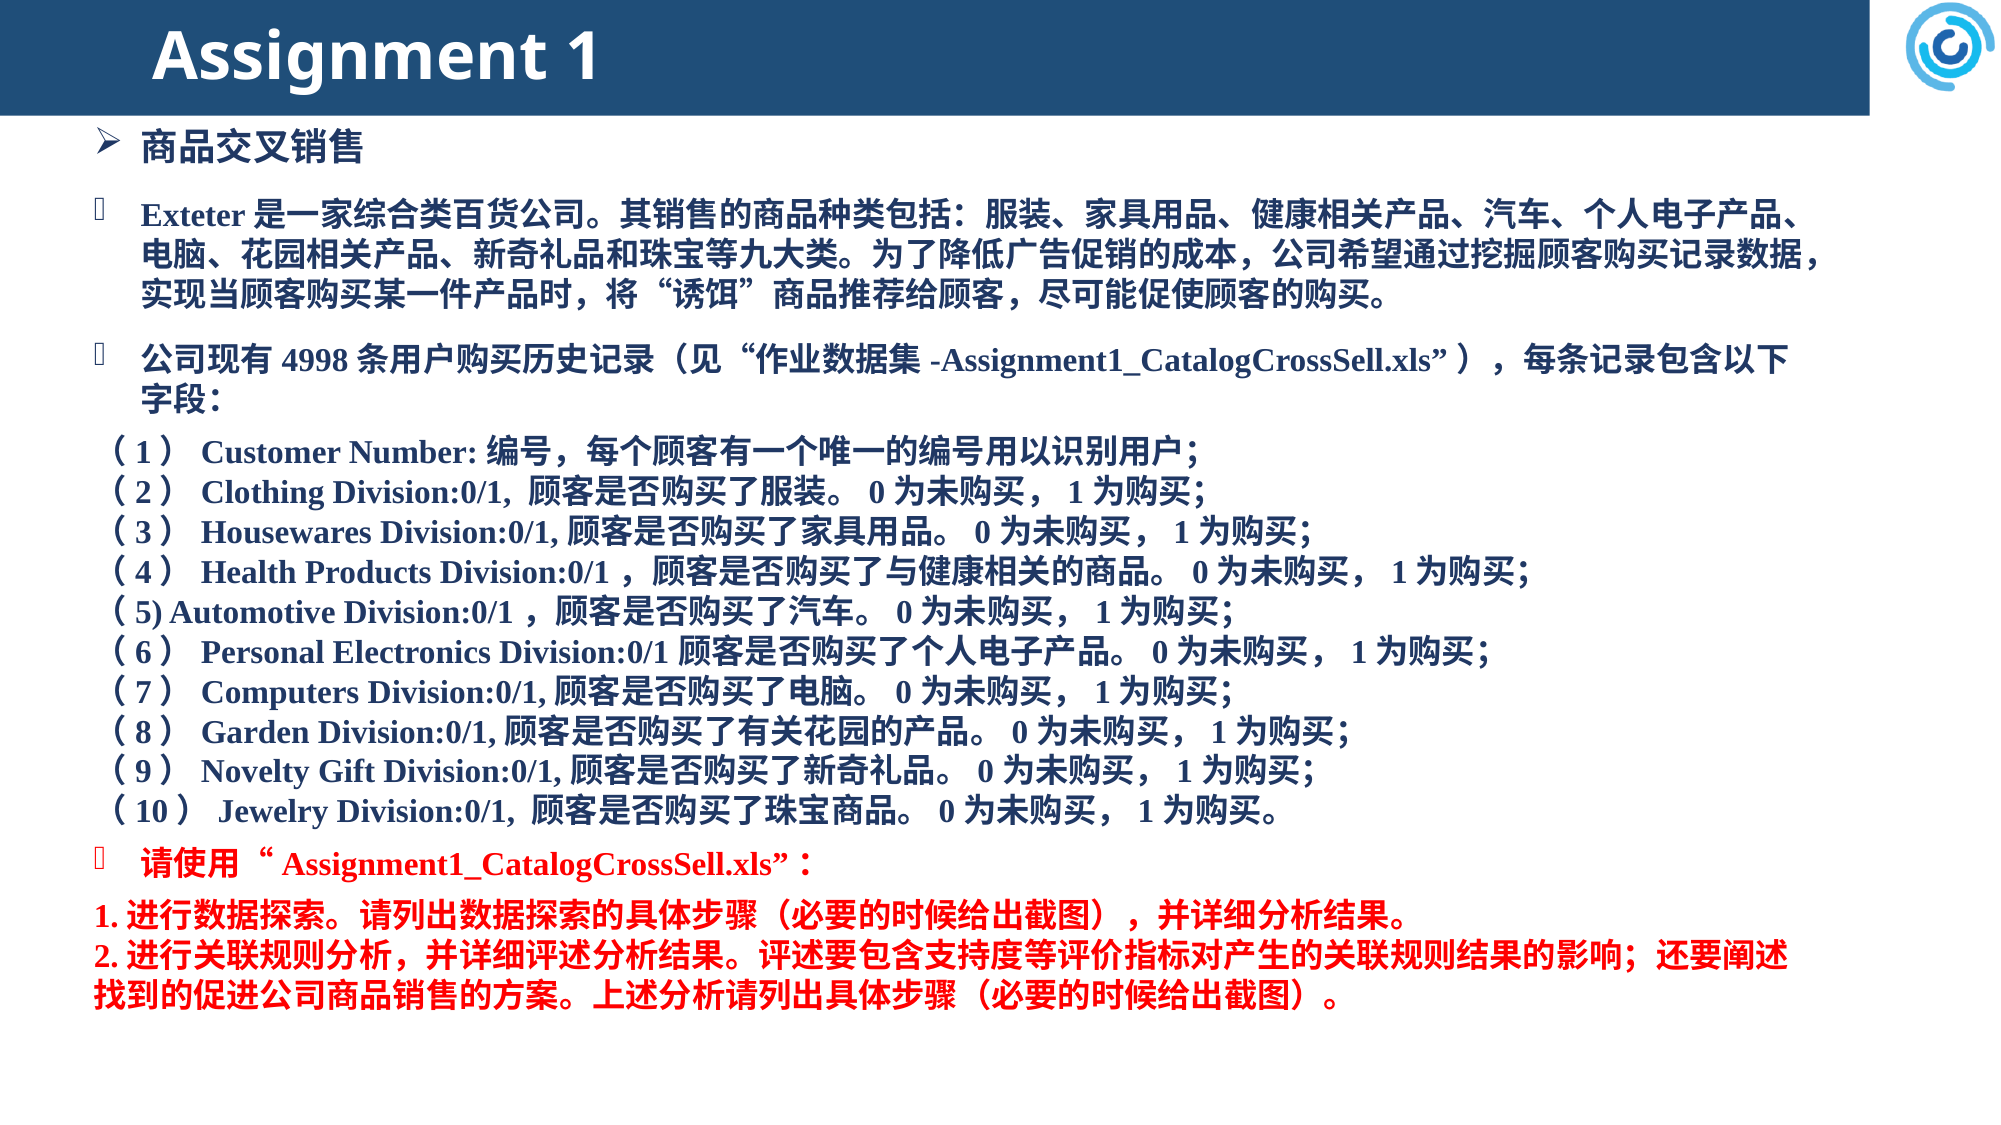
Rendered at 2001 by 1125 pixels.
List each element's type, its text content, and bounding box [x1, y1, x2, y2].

text_box 商品交叉销售 Exteter是一家综合类百货公司。其销售的商品种类包括：服装、家具用品、健康相关产品、汽车、个人电子产品、电脑、花园相关产品、新奇礼品和珠宝等九大类。为了降低广告促销的成本，公司希望通过挖掘顾客购买记录数据，实现当顾客购买某一件产品时，将“诱饵”商品推荐给顾客，尽可能促使顾客的购买。 公司现有4998条用户购买历史记录（见“作业数据集-Assignment1_CatalogCrossSell.xls”），每条记录包含以下字段： （1）Customer Number:编号，每个顾客有一个唯一的编号用以识别用户； （2）Clothing Division:0/1, 顾客是否购买了服装。0为未购买，1为购买； （3）Housewares Division:0/1,顾客是否购买了家具用品。0为未购买，1为购买； （4）Health Products Division:0/1，顾客是否购买了与健康相关的商品。0为未购买，1为购买； （5) Automotive Division:0/1，顾客是否购买了汽车。0为未购买，1为购买； （6）Personal Electronics Division:0/1顾客是否购买了个人电子产品。0为未购买，1为购买； （7）Computers Division:0/1,顾客是否购买了电脑。0为未购买，1为购买； （8）Garden Division:0/1,顾客是否购买了有关花园的产品。0为未购买，1为购买； （9）Novelty Gift Division:0/1,顾客是否购买了新奇礼品。0为未购买，1为购买； （10）Jewelry Division:0/1, 顾客是否购买了珠宝商品。0为未购买，1为购买。 请使用“Assignment1_CatalogCrossSell.xls”： 1.进行数据探索。请列出数据探索的具体步骤（必要的时候给出截图），并详细分析结果。 2.进行关联规则分析，并详细评述分析结果。评述要包含支持度等评价指标对产生的关联规则结果的影响；还要阐述找到的促进公司商品销售的方案。上述分析请列出具体步骤（必要的时候给出截图）。 [78, 115, 1834, 1022]
picture [1903, 0, 1998, 94]
title Assignment 1 [137, 0, 1863, 116]
